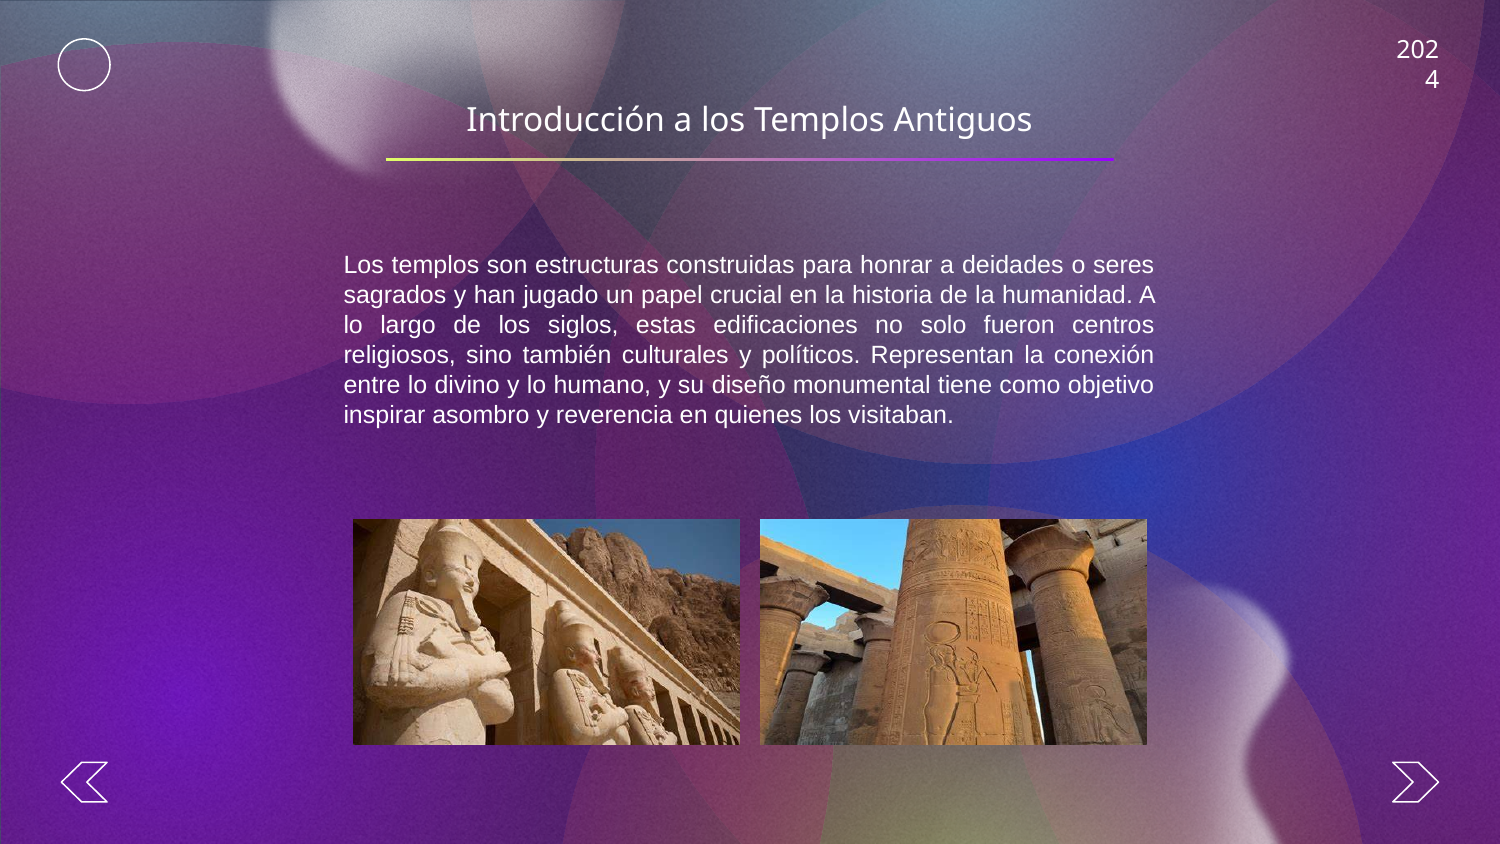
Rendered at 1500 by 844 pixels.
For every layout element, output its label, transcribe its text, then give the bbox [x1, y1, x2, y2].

subtitle Los templos son estructuras construidas para honrar a deidades o seres sagrados y han jugado un papel crucial en la historia de la humanidad. A lo largo de los siglos, estas edificaciones no solo fueron centros religiosos, sino también culturales y políticos. Representan la conexión entre lo divino y lo humano, y su diseño monumental tiene como objetivo inspirar asombro y reverencia en quienes los visitaban. [328, 229, 1172, 444]
title Introducción a los Templos Antiguos [657, 82, 1172, 154]
text_box [61, 762, 108, 802]
picture [217, 0, 653, 225]
picture [352, 519, 740, 745]
text_box [58, 38, 111, 91]
picture [760, 519, 1341, 844]
text_box [1392, 762, 1439, 802]
text_box 2024 [1377, 21, 1455, 106]
